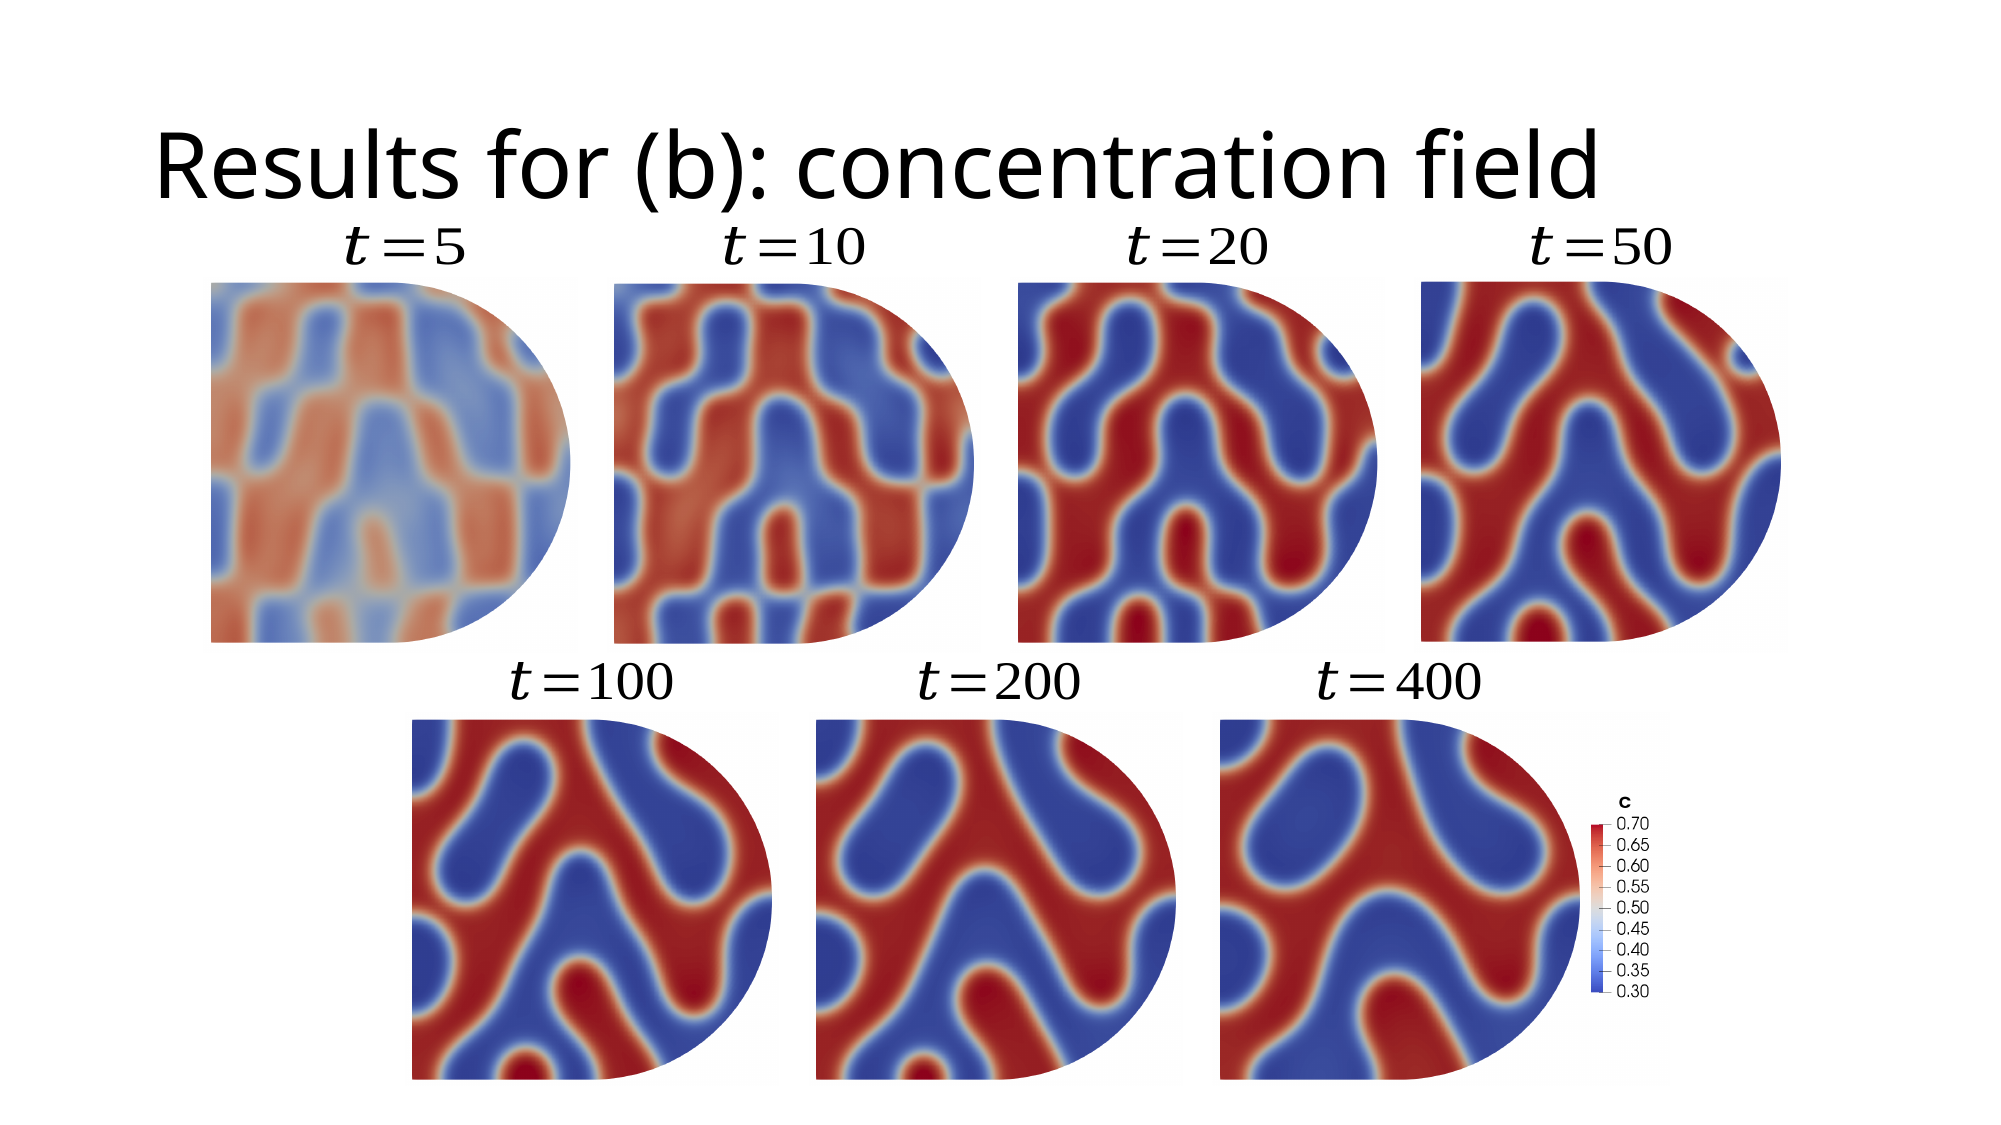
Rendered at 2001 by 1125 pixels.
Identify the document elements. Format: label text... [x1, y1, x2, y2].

picture [607, 277, 981, 653]
picture [1414, 277, 1788, 653]
title Results for (b): concentration field [137, 59, 1863, 278]
picture [1212, 712, 1670, 1086]
picture [809, 712, 1183, 1086]
picture [1010, 277, 1385, 653]
picture [405, 712, 779, 1086]
picture [203, 277, 578, 653]
